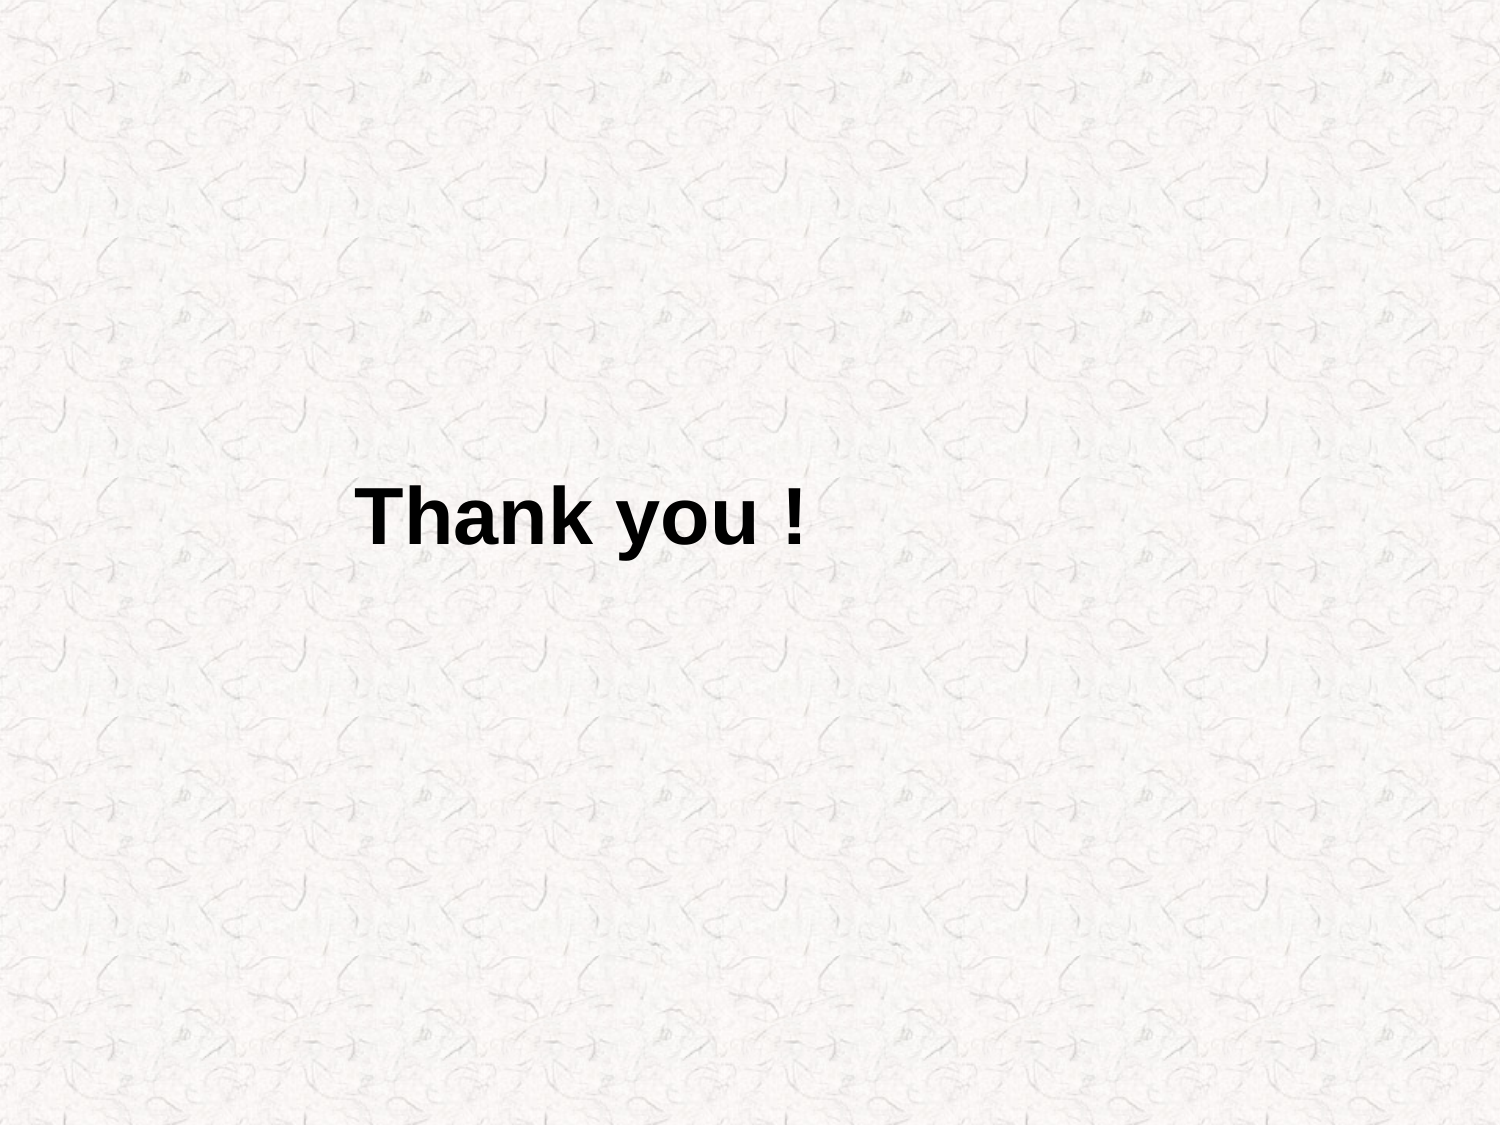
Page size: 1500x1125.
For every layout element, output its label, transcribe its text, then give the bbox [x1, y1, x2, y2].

picture [0, 0, 1500, 1125]
title Thank you ! [340, 454, 1160, 571]
